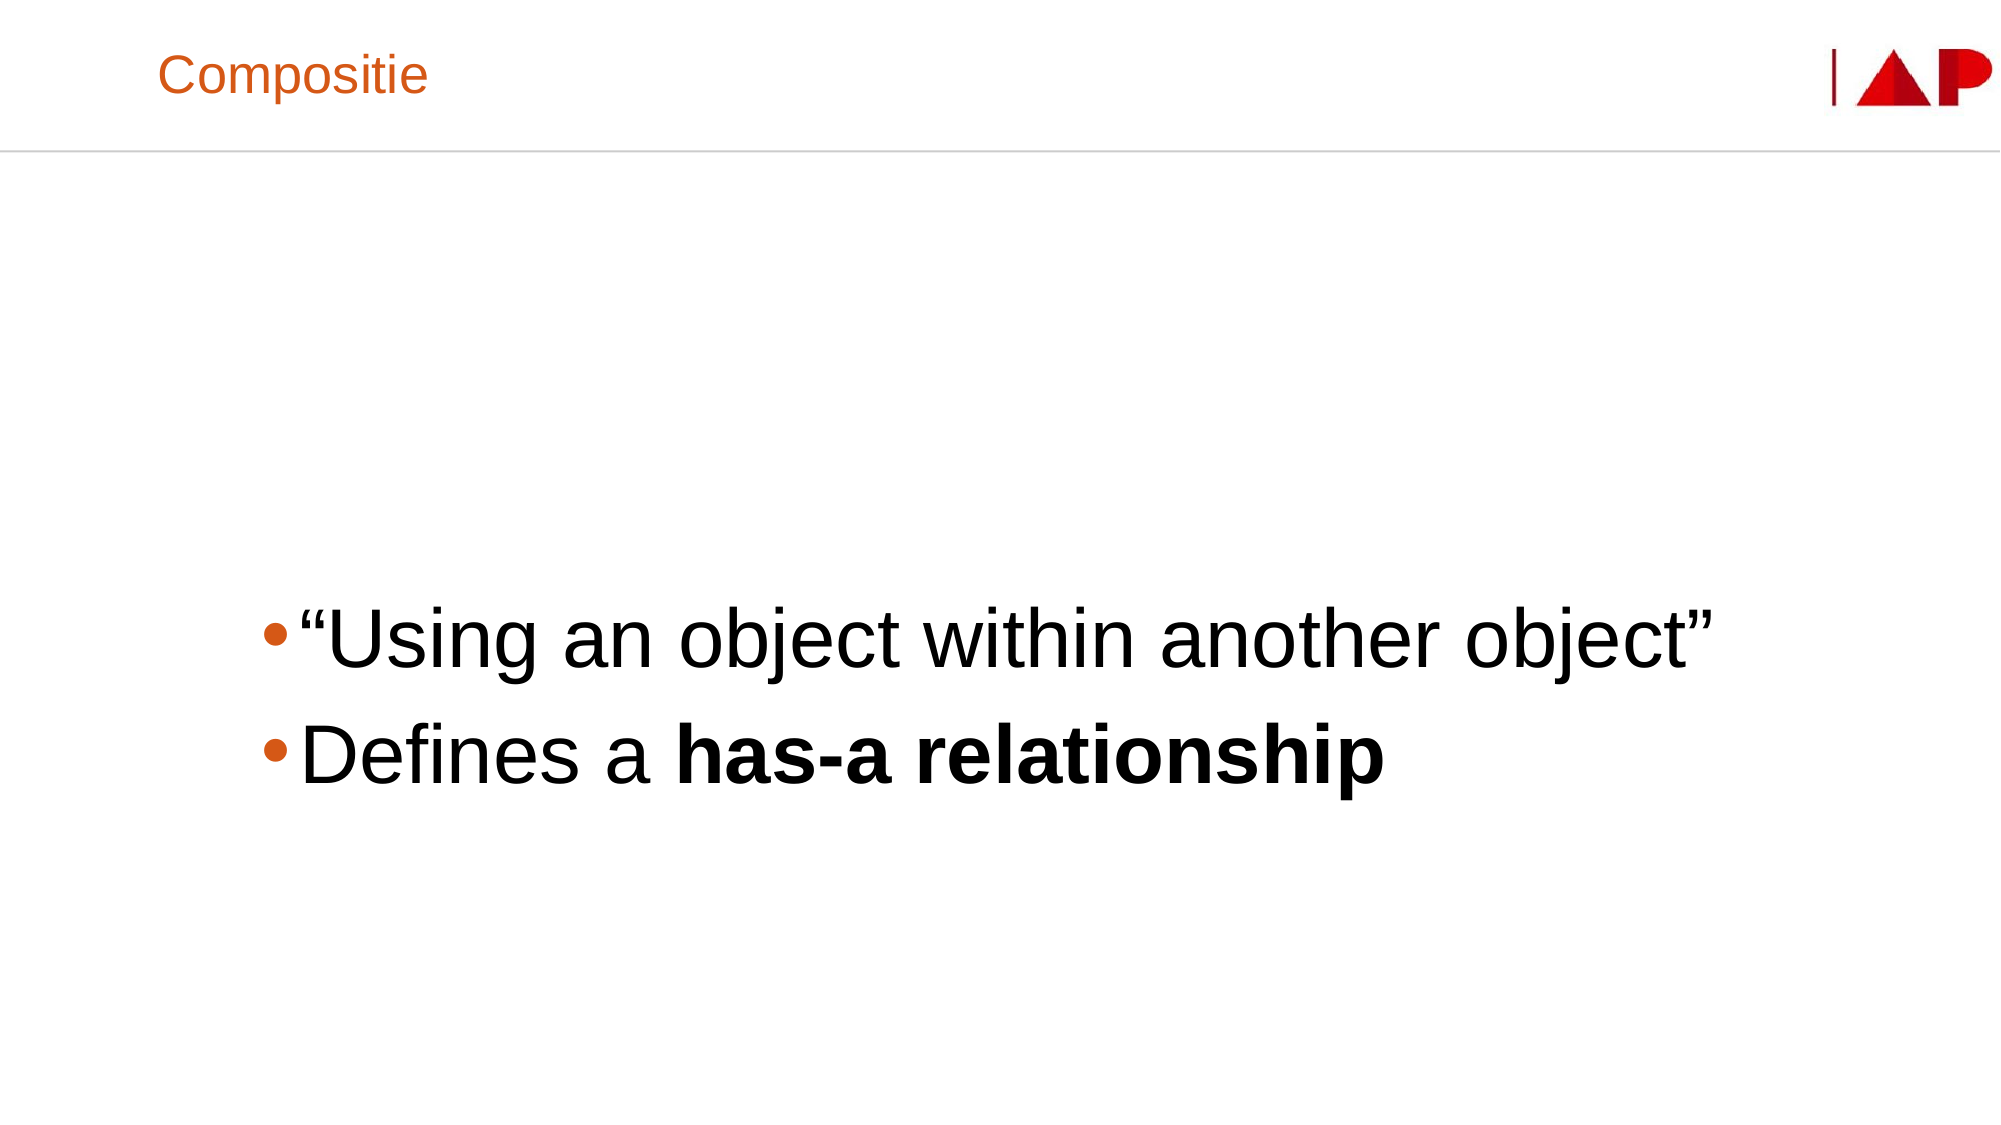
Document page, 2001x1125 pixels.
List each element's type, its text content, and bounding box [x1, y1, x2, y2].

list “Using an object within another object” Defines a has-a relationship [180, 200, 1777, 952]
picture [1843, 10, 2000, 142]
title Compositie [157, 0, 1843, 152]
